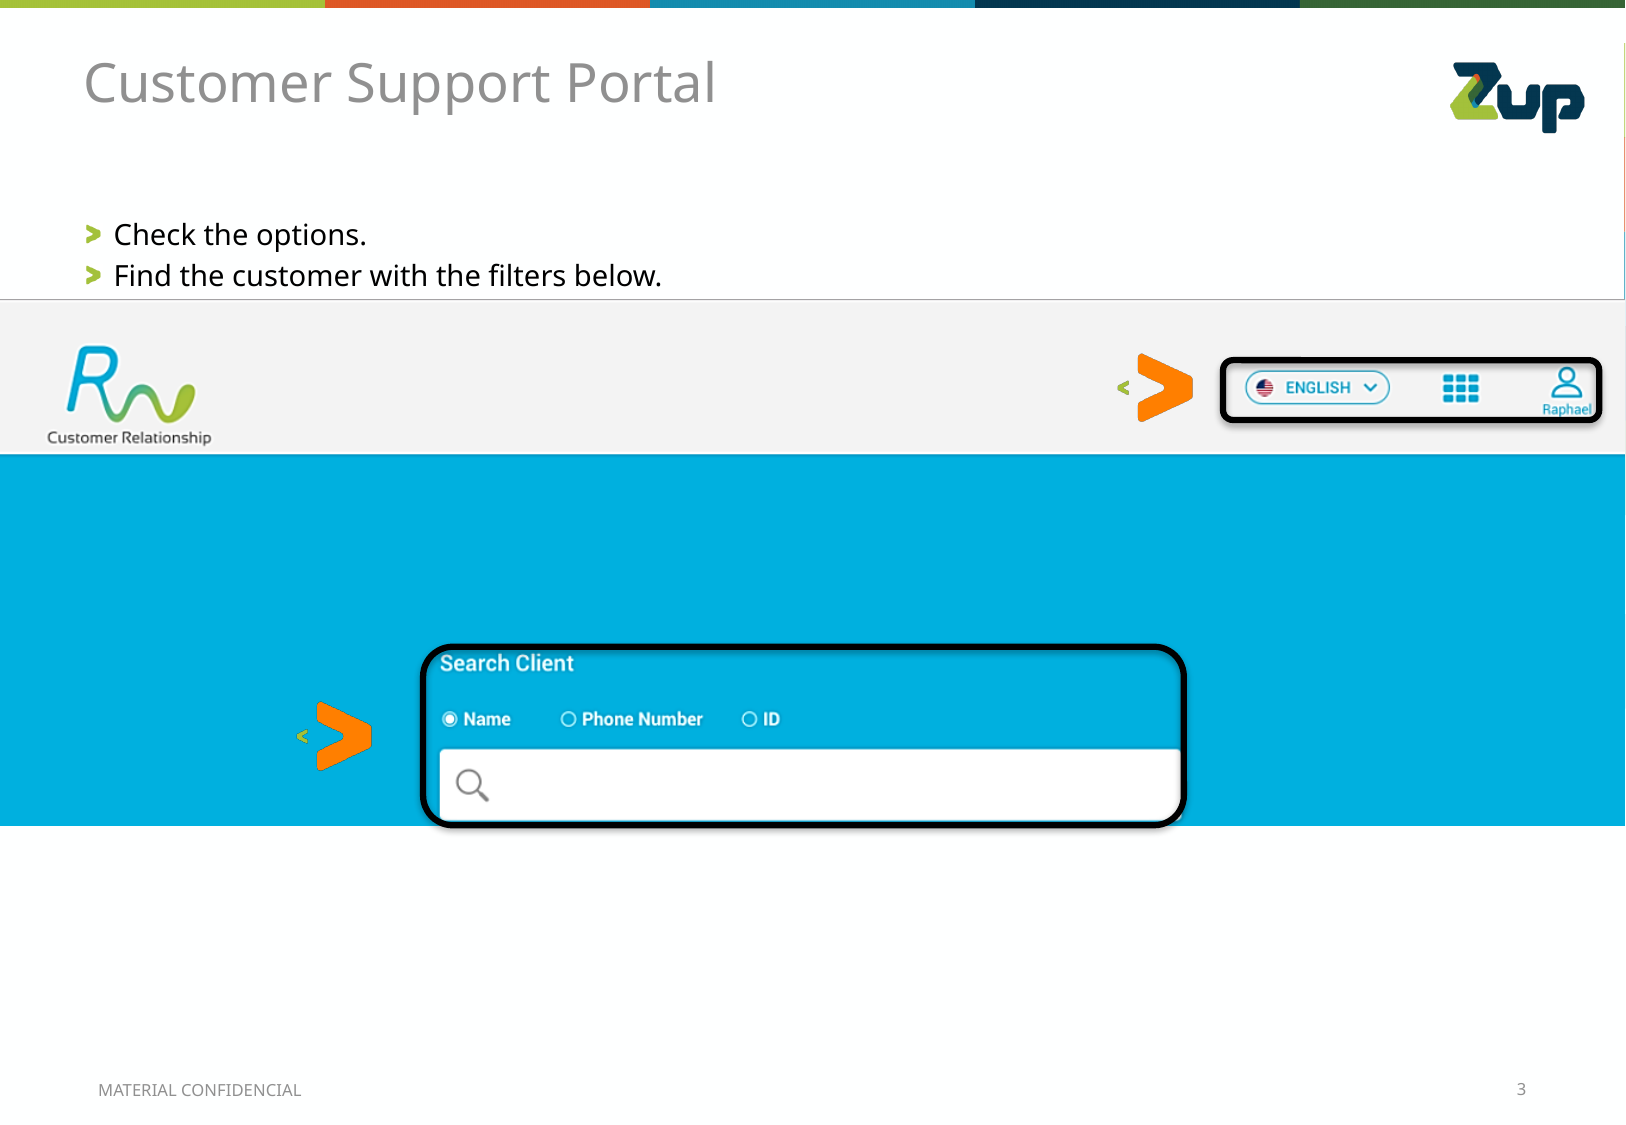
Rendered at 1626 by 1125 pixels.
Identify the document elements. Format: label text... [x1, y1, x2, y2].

picture [83, 223, 103, 244]
picture [1449, 60, 1585, 134]
picture [318, 703, 371, 770]
picture [297, 730, 307, 742]
footer MATERIAL CONFIDENCIAL [83, 1066, 1462, 1114]
picture [1300, 0, 1625, 8]
picture [0, 232, 1626, 454]
picture [0, 0, 974, 8]
picture [83, 264, 103, 285]
picture [1556, 99, 1585, 134]
slide_number 3 [1462, 1066, 1542, 1114]
picture [421, 645, 1186, 826]
list Check the options. Find the customer with the filters below. [83, 215, 1542, 298]
title Customer Support Portal [83, 58, 1363, 166]
